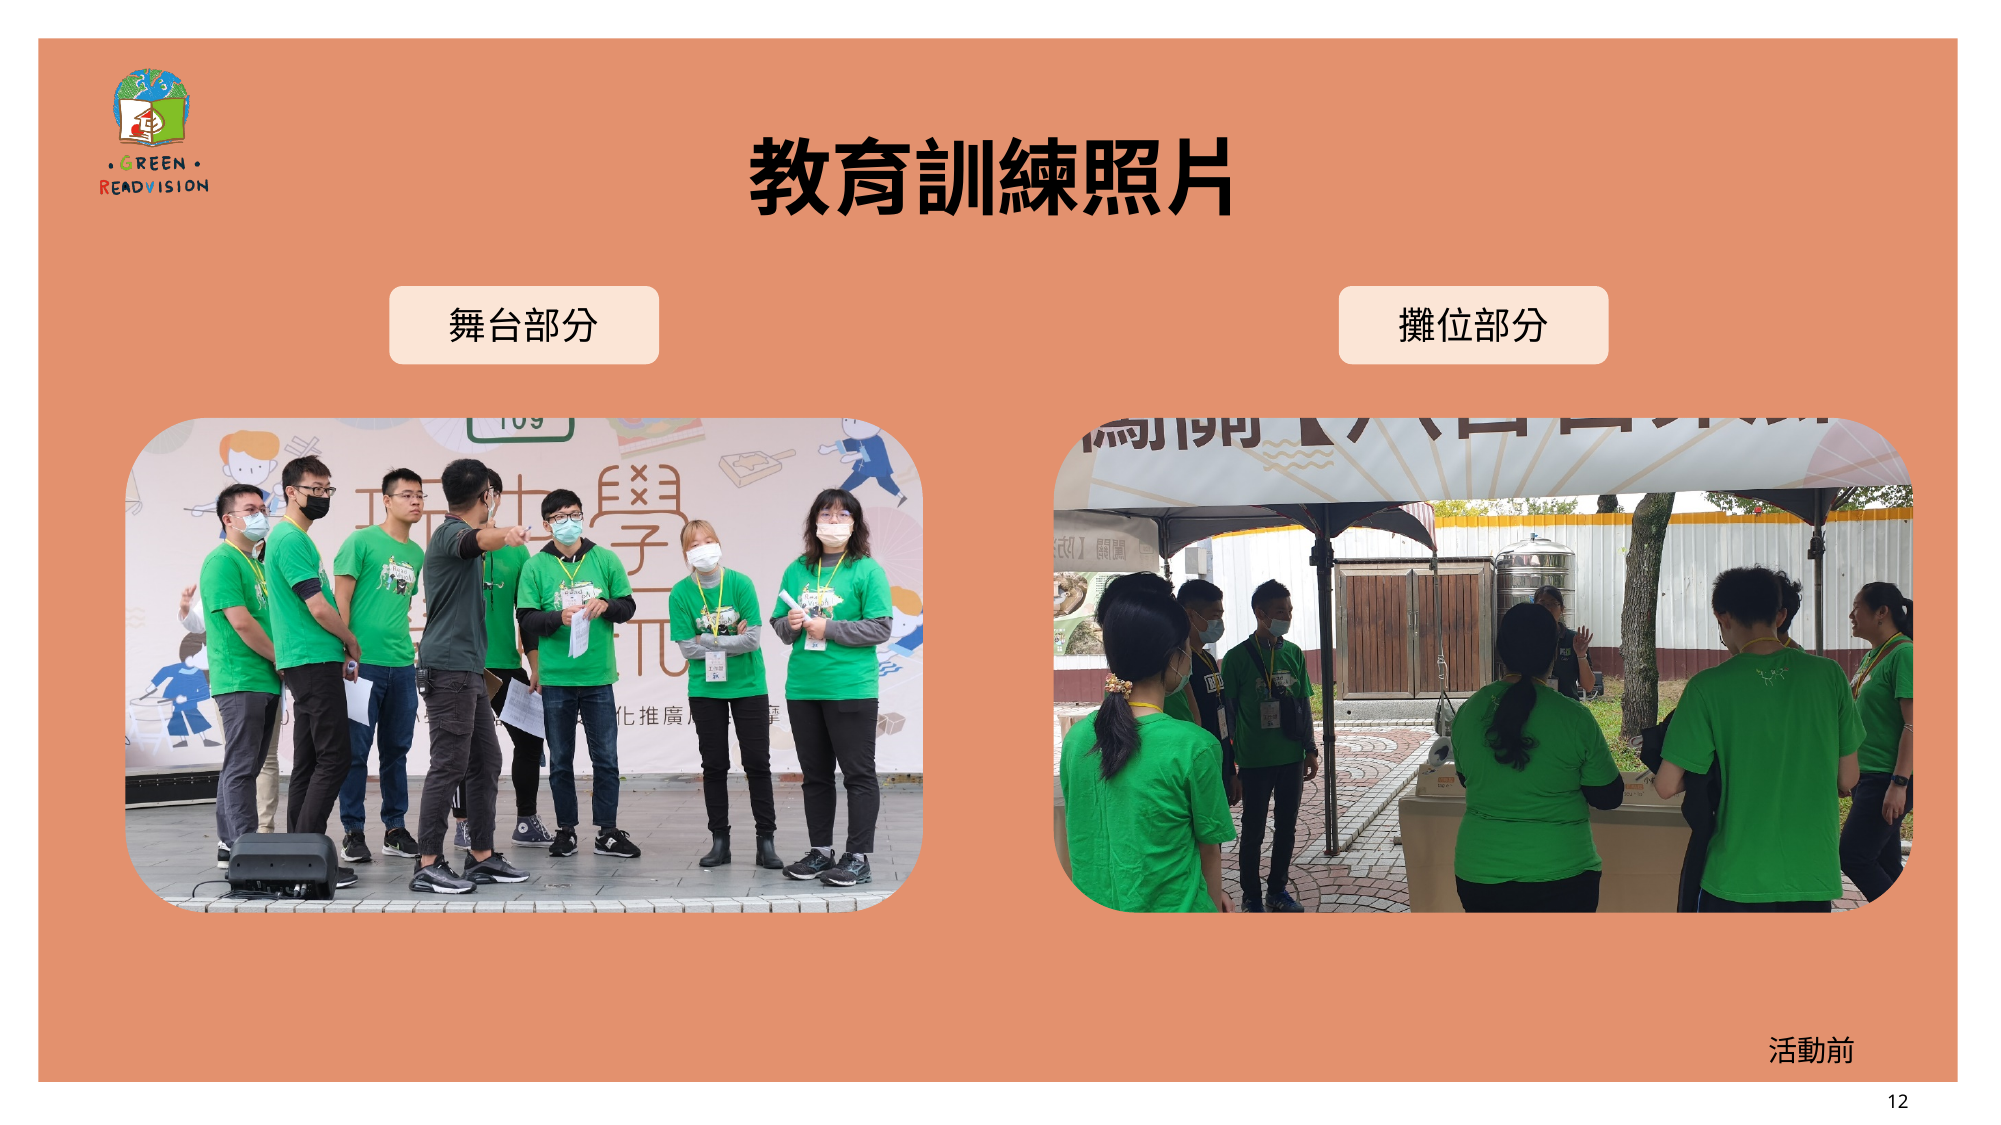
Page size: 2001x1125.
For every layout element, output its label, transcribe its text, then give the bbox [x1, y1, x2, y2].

picture [16, 66, 288, 241]
text_box [388, 284, 661, 366]
text_box 活動前 [1753, 1025, 1872, 1075]
text_box 攤位部分 [1383, 294, 1564, 355]
text_box 舞台部分 [434, 294, 614, 355]
text_box 教育訓練照片 [733, 118, 1263, 233]
picture [125, 417, 923, 913]
text_box [1337, 284, 1610, 366]
picture [1053, 417, 1914, 913]
text_box 12 [1872, 1081, 1924, 1120]
text_box [37, 37, 1959, 1083]
